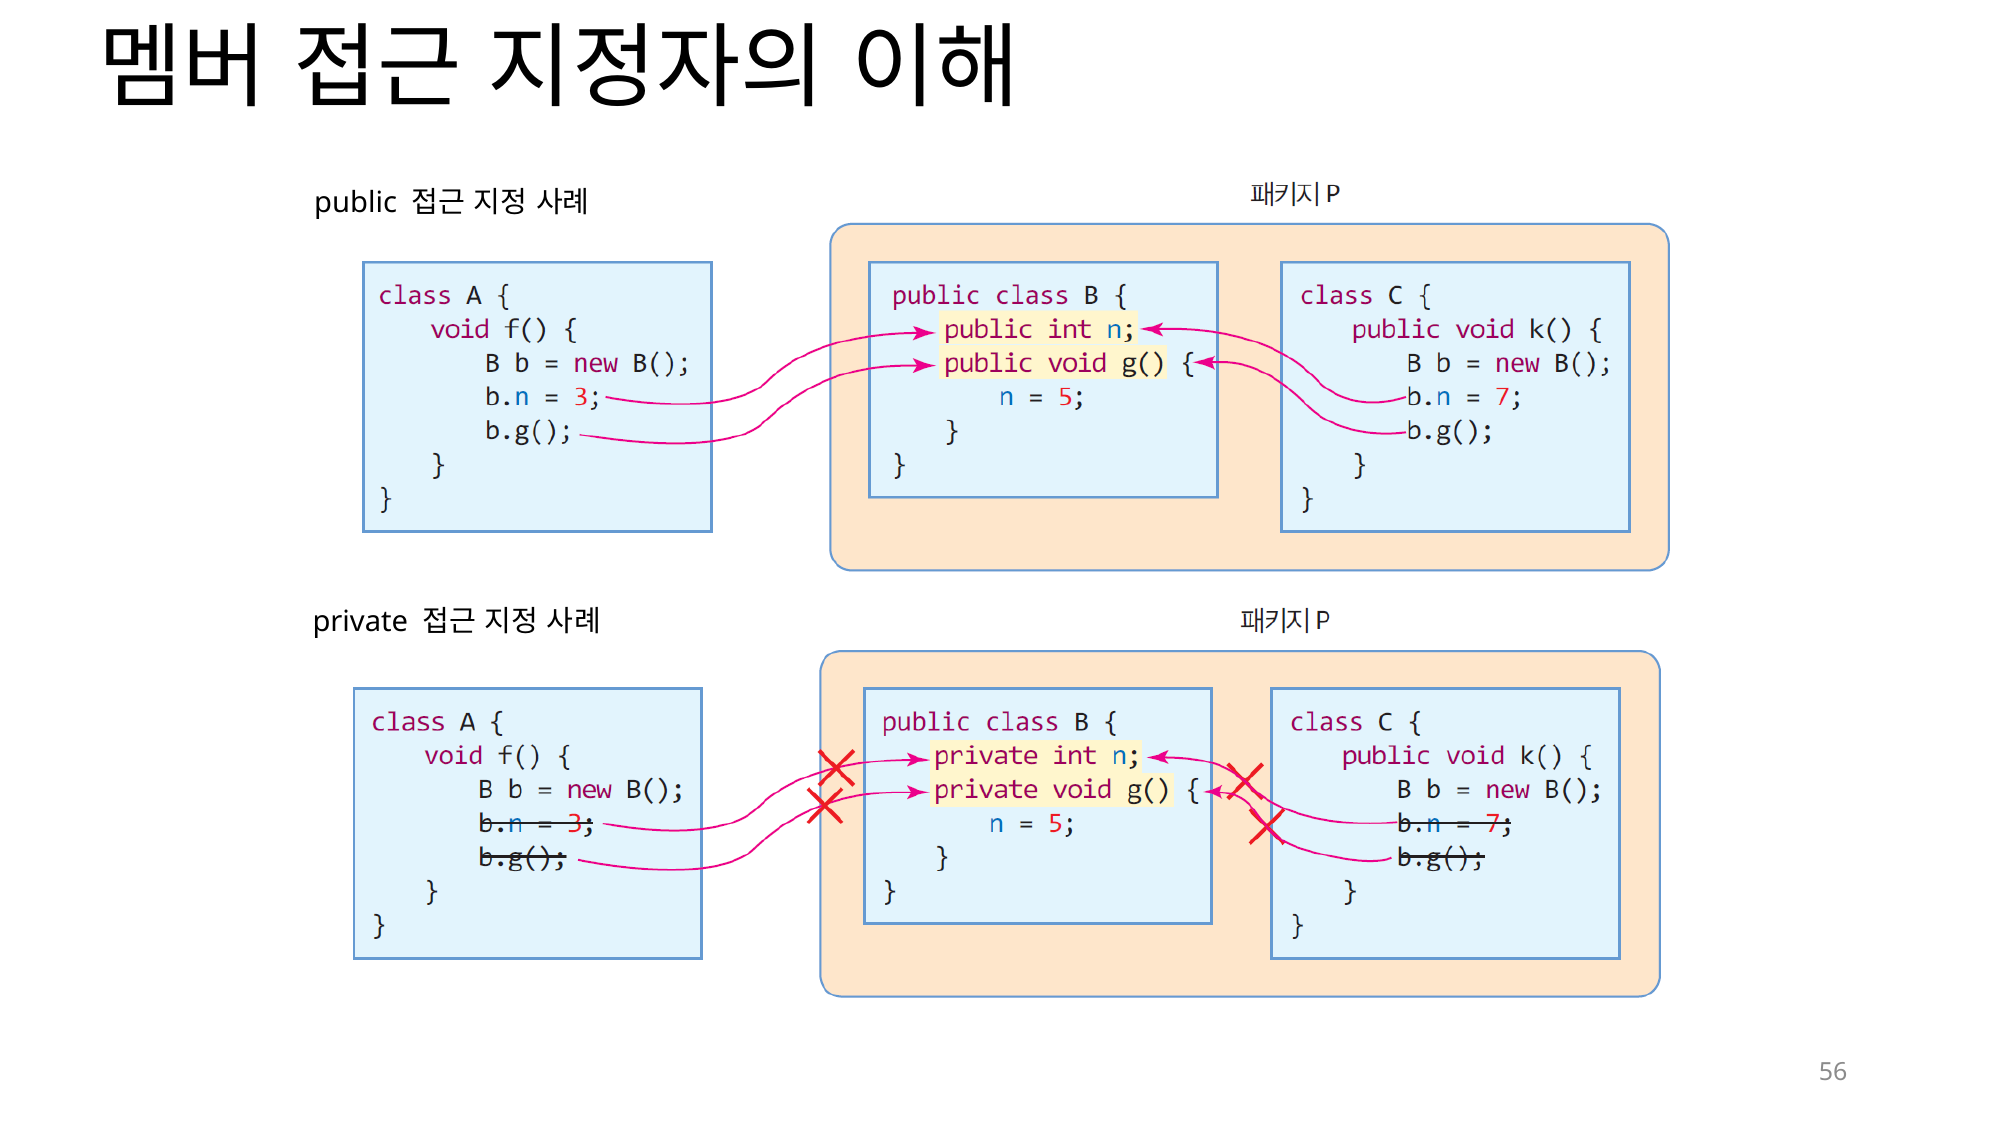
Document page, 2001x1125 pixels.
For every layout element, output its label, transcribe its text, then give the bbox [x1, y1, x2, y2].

text_box public 접근 지정 사례 [299, 175, 339, 226]
title 멤버 접근 지정자의 이해 [83, 1, 1809, 138]
text_box private 접근 지정 사례 [297, 594, 338, 645]
picture [338, 170, 1681, 1010]
slide_number 56 [1412, 1042, 1863, 1103]
